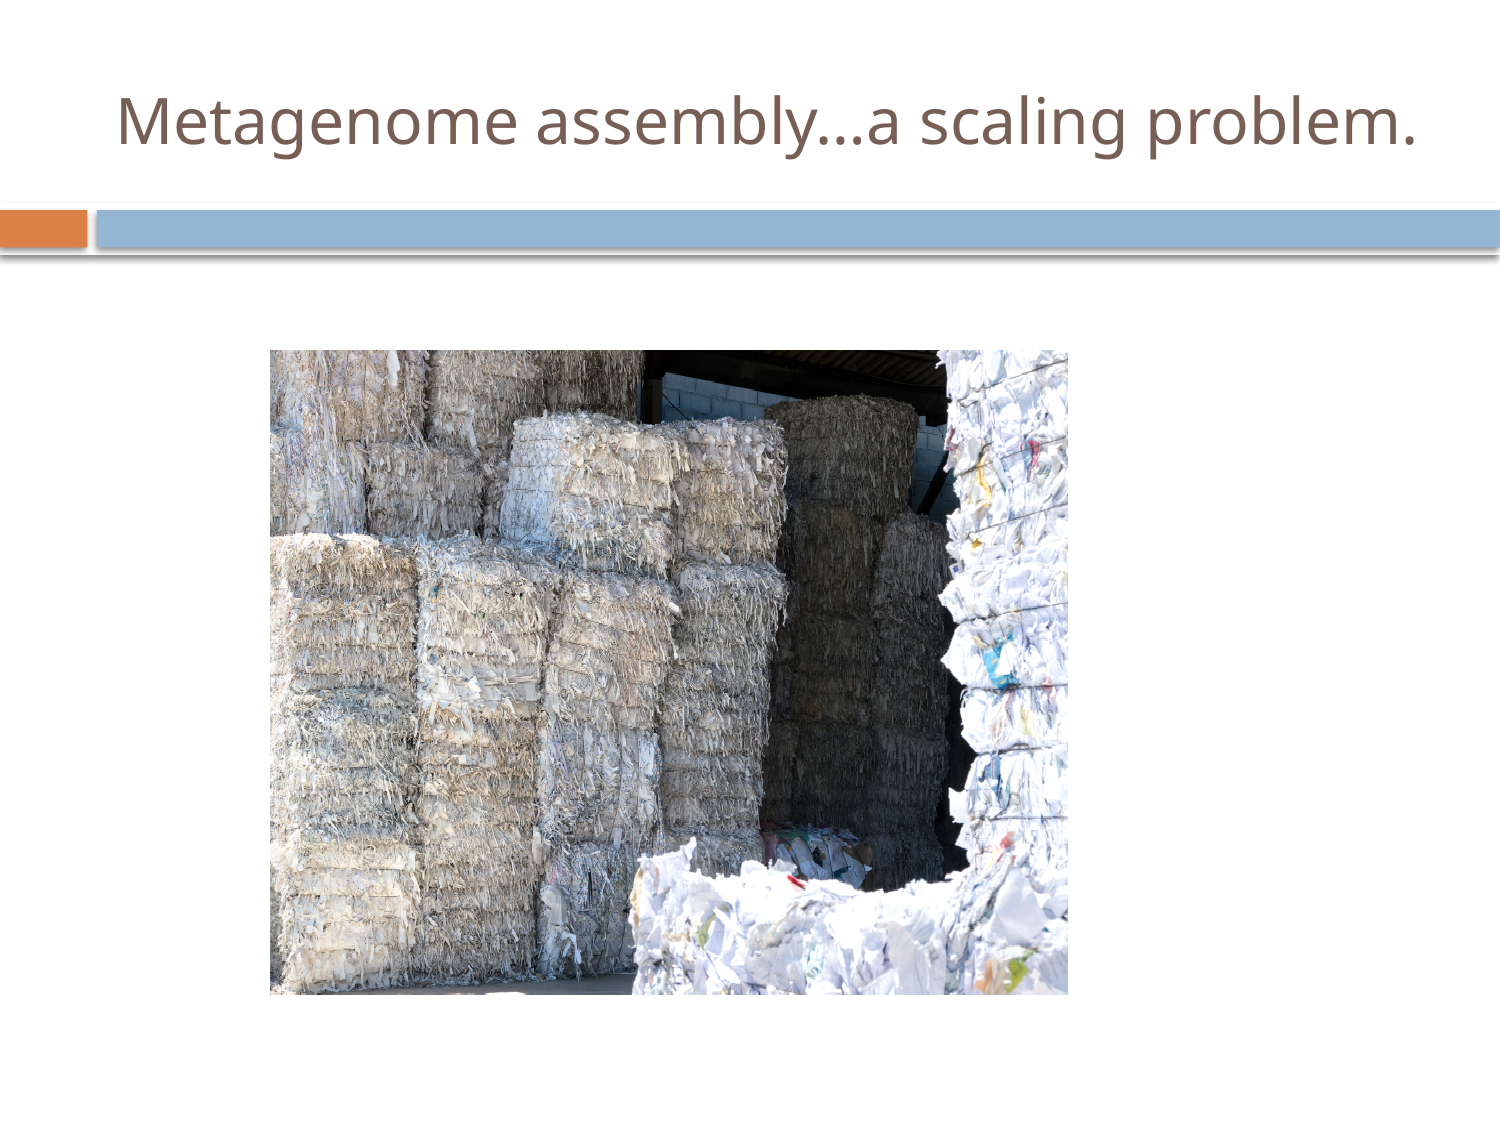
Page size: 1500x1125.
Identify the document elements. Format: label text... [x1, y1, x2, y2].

picture [270, 350, 1069, 995]
title Metagenome assembly…a scaling problem. [100, 37, 1438, 200]
